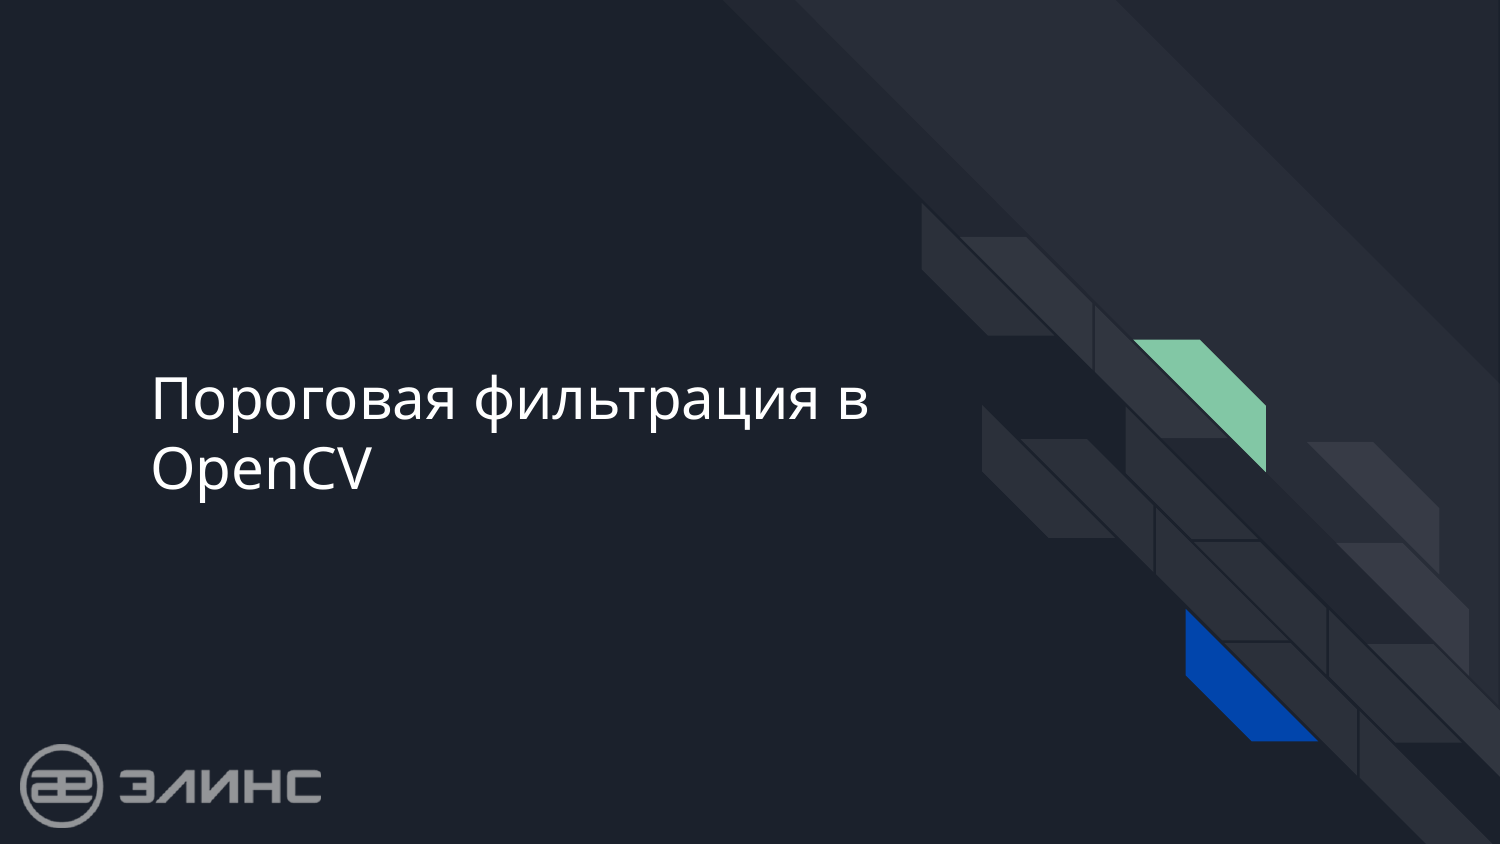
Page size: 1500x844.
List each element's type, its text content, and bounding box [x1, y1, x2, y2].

picture [20, 744, 321, 828]
title Пороговая фильтрация в OpenCV [135, 142, 888, 720]
